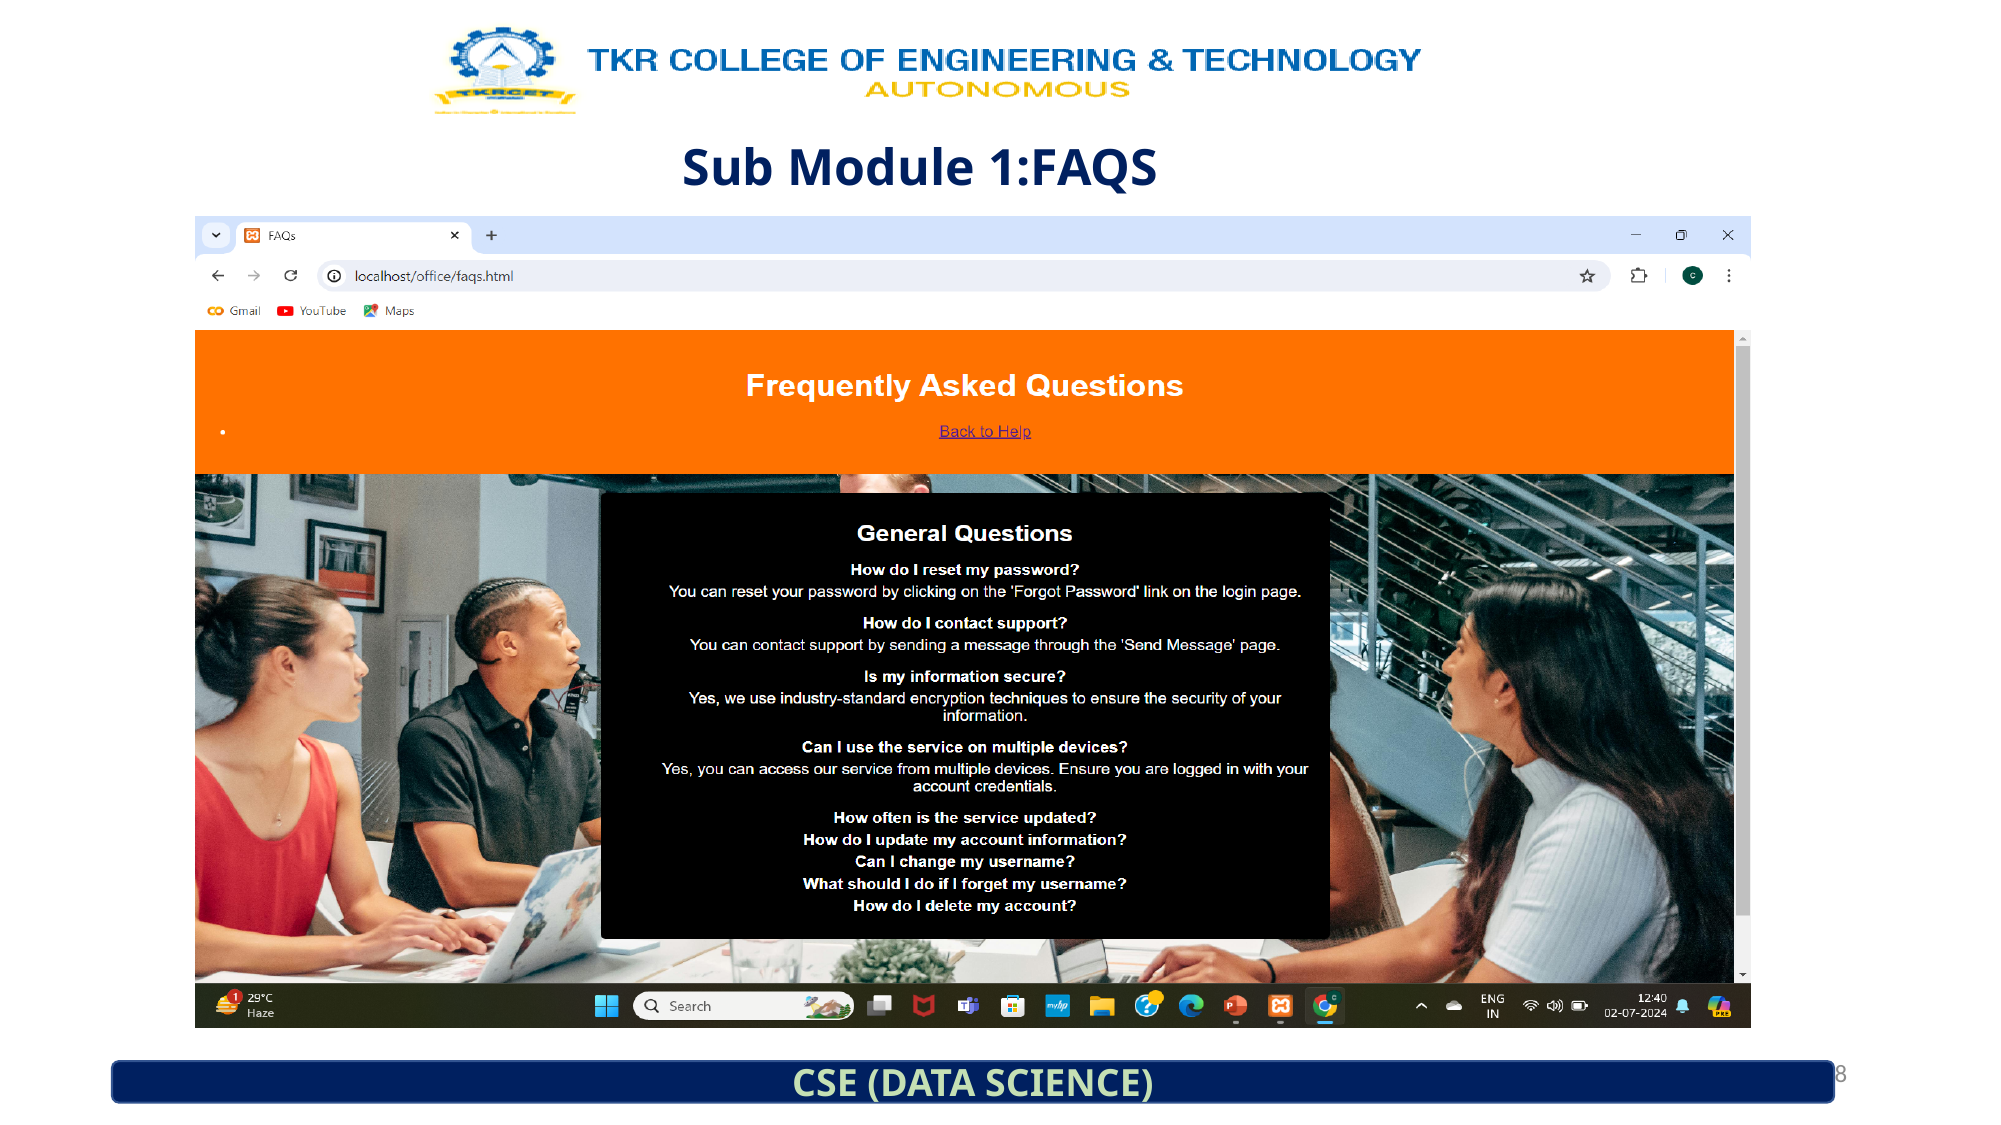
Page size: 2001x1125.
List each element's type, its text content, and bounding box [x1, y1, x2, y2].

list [195, 216, 1751, 1028]
picture [414, 18, 1442, 114]
title Sub Module 1:FAQS [57, 115, 1783, 217]
text_box CSE (DATA SCIENCE) [110, 1060, 1836, 1104]
slide_number 38 [1412, 1042, 1863, 1103]
